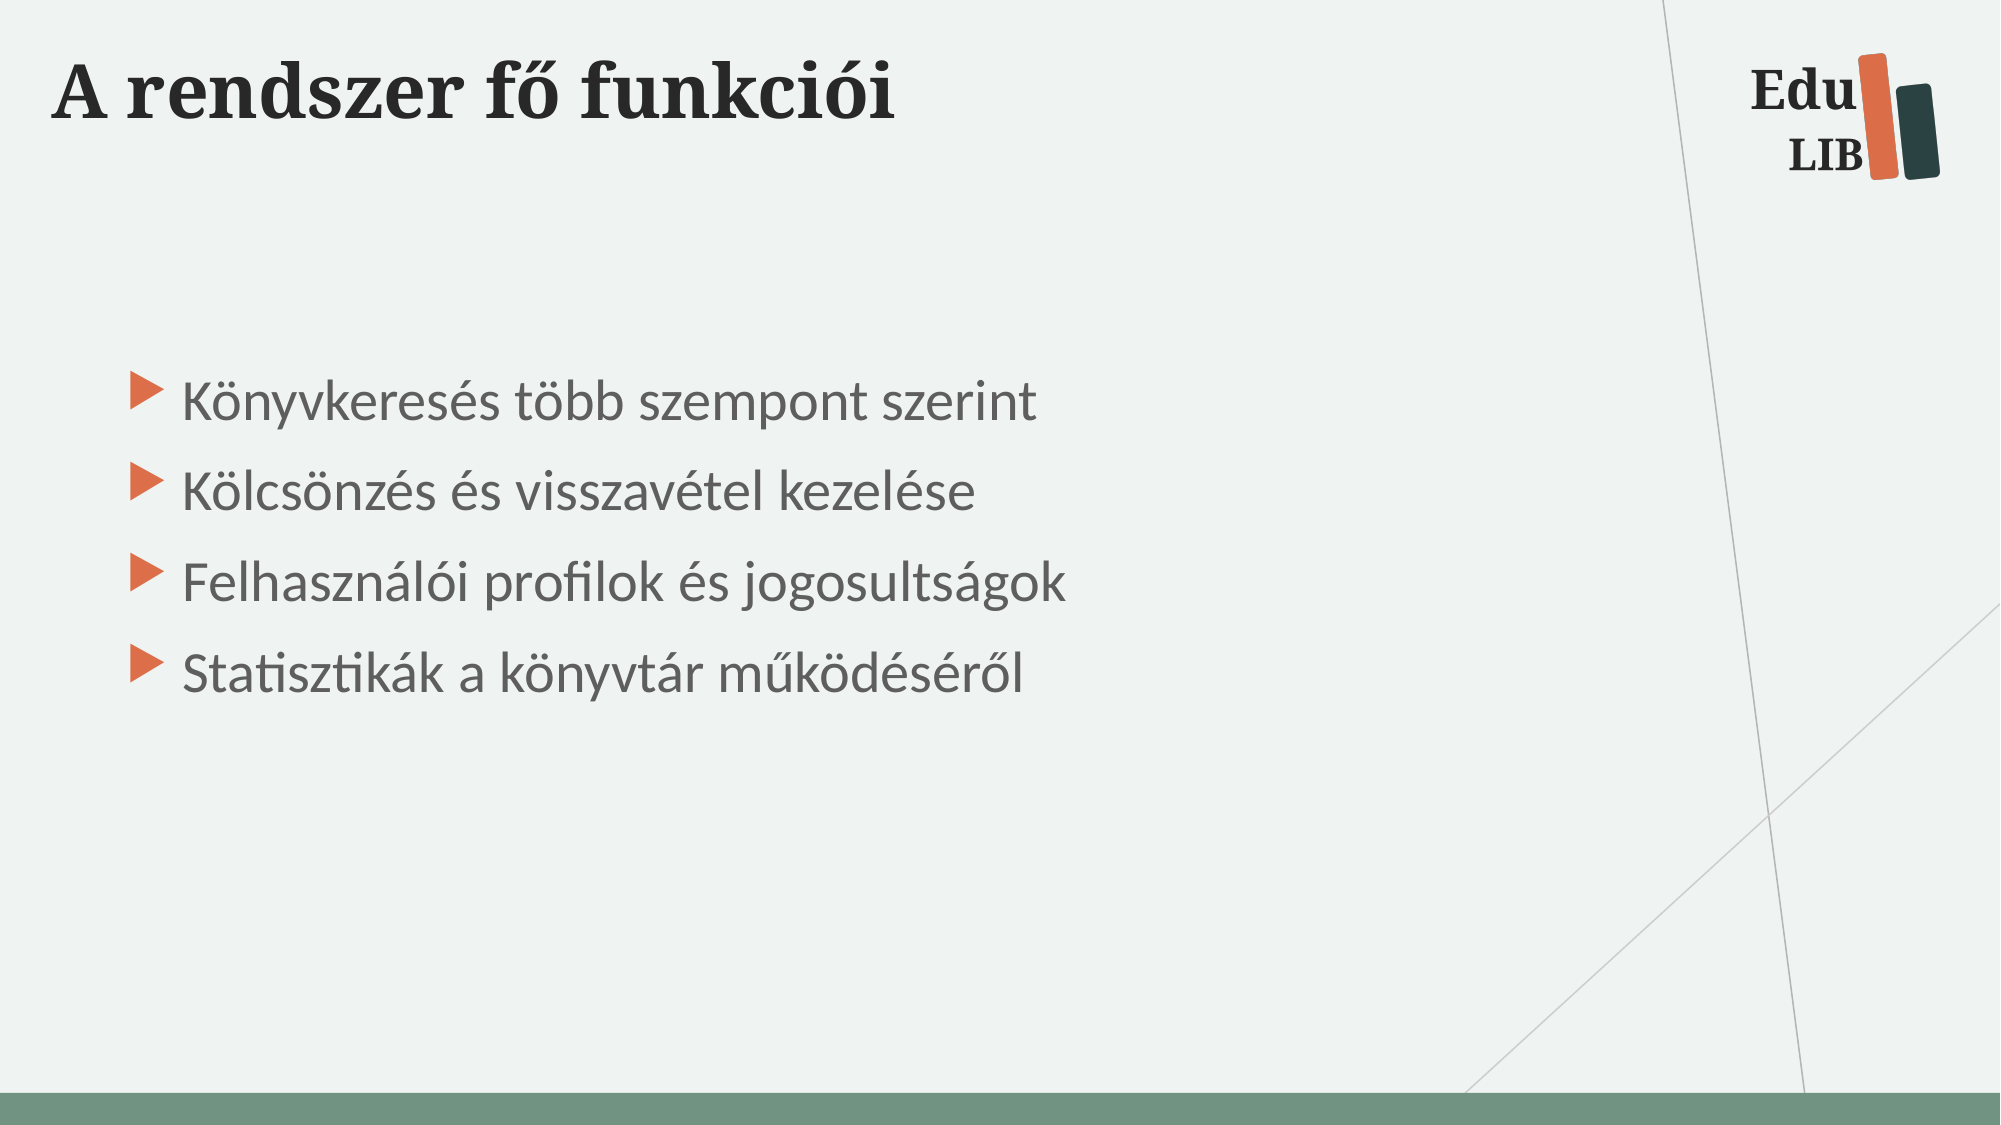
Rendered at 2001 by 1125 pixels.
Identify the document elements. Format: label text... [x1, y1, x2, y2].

title A rendszer fő funkciói [36, 35, 1447, 253]
list Könyvkeresés több szempont szerint Kölcsönzés és visszavétel kezelése Felhasználói profilok és jogosultságok Statisztikák a könyvtár működéséről [111, 354, 1522, 992]
picture [1750, 50, 1941, 181]
